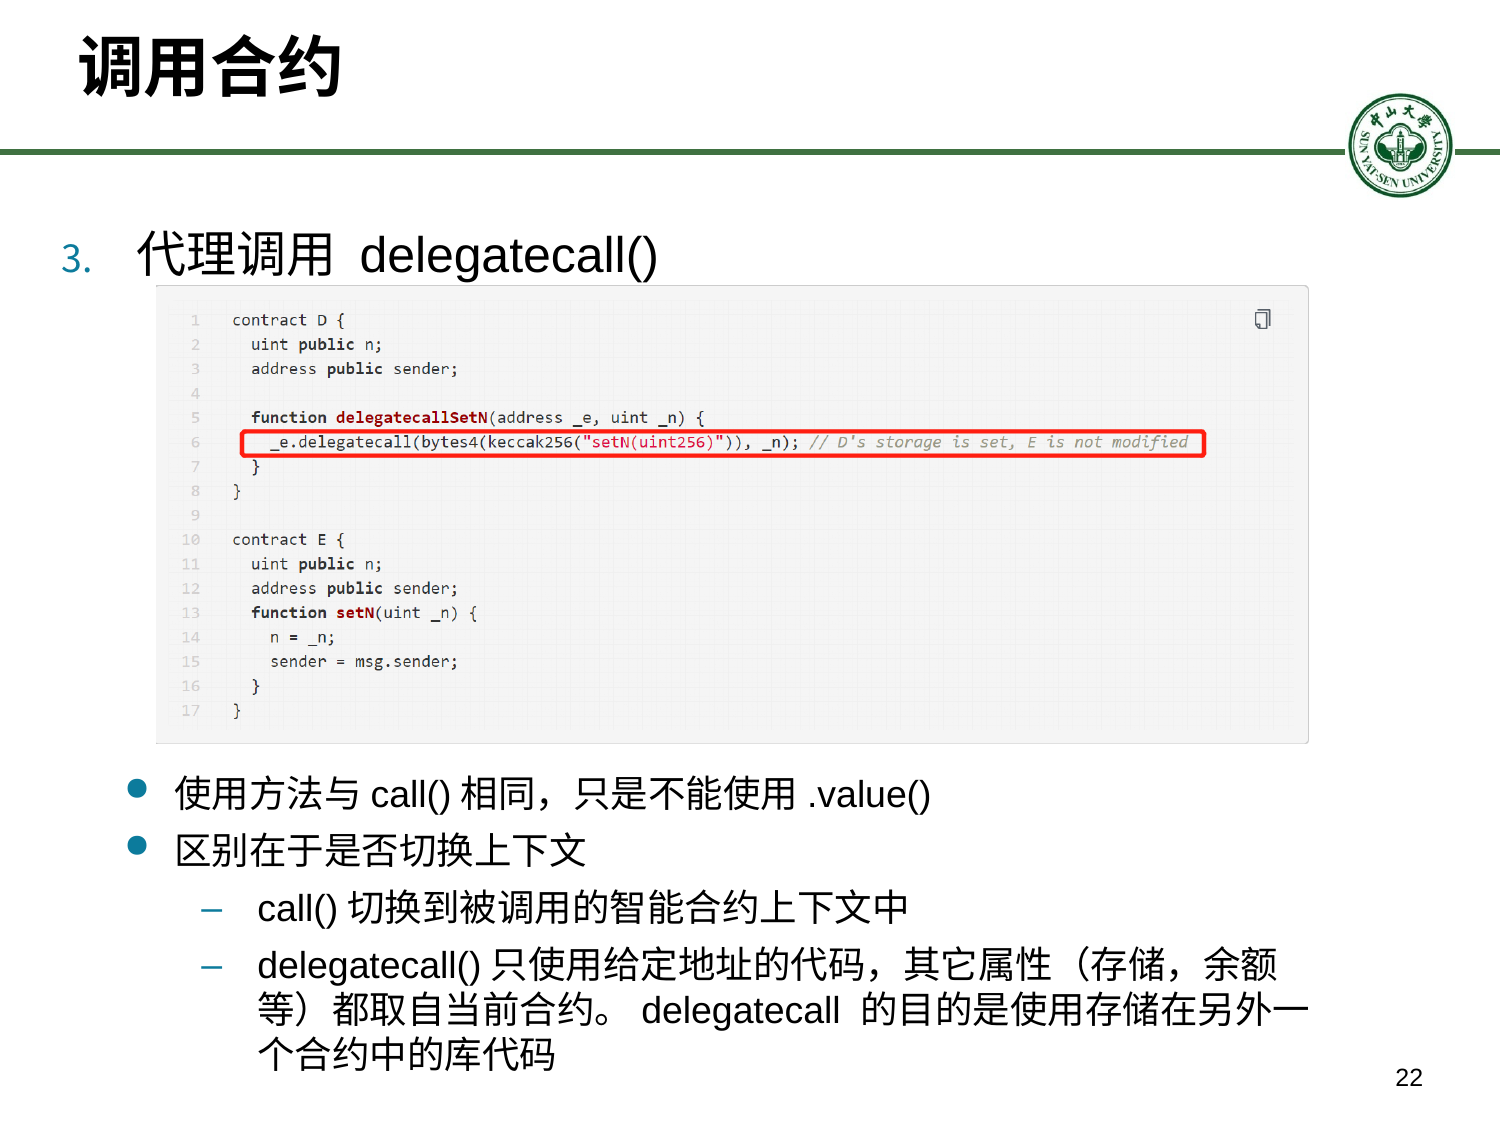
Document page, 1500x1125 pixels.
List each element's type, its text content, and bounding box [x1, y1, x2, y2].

picture [156, 285, 1311, 745]
title 调用合约 [62, 24, 1421, 113]
text_box 使用方法与call()相同，只是不能使用.value() 区别在于是否切换上下文 call()切换到被调用的智能合约上下文中 delegatecall()只使用给定地址的代码，其它属性（存储，余额等）都取自当前合约。delegatecall 的目的是使用存储在另外一个合约中的库代码 [111, 762, 1356, 1125]
list 代理调用 delegatecall() [46, 197, 1421, 794]
picture [1345, 90, 1455, 200]
